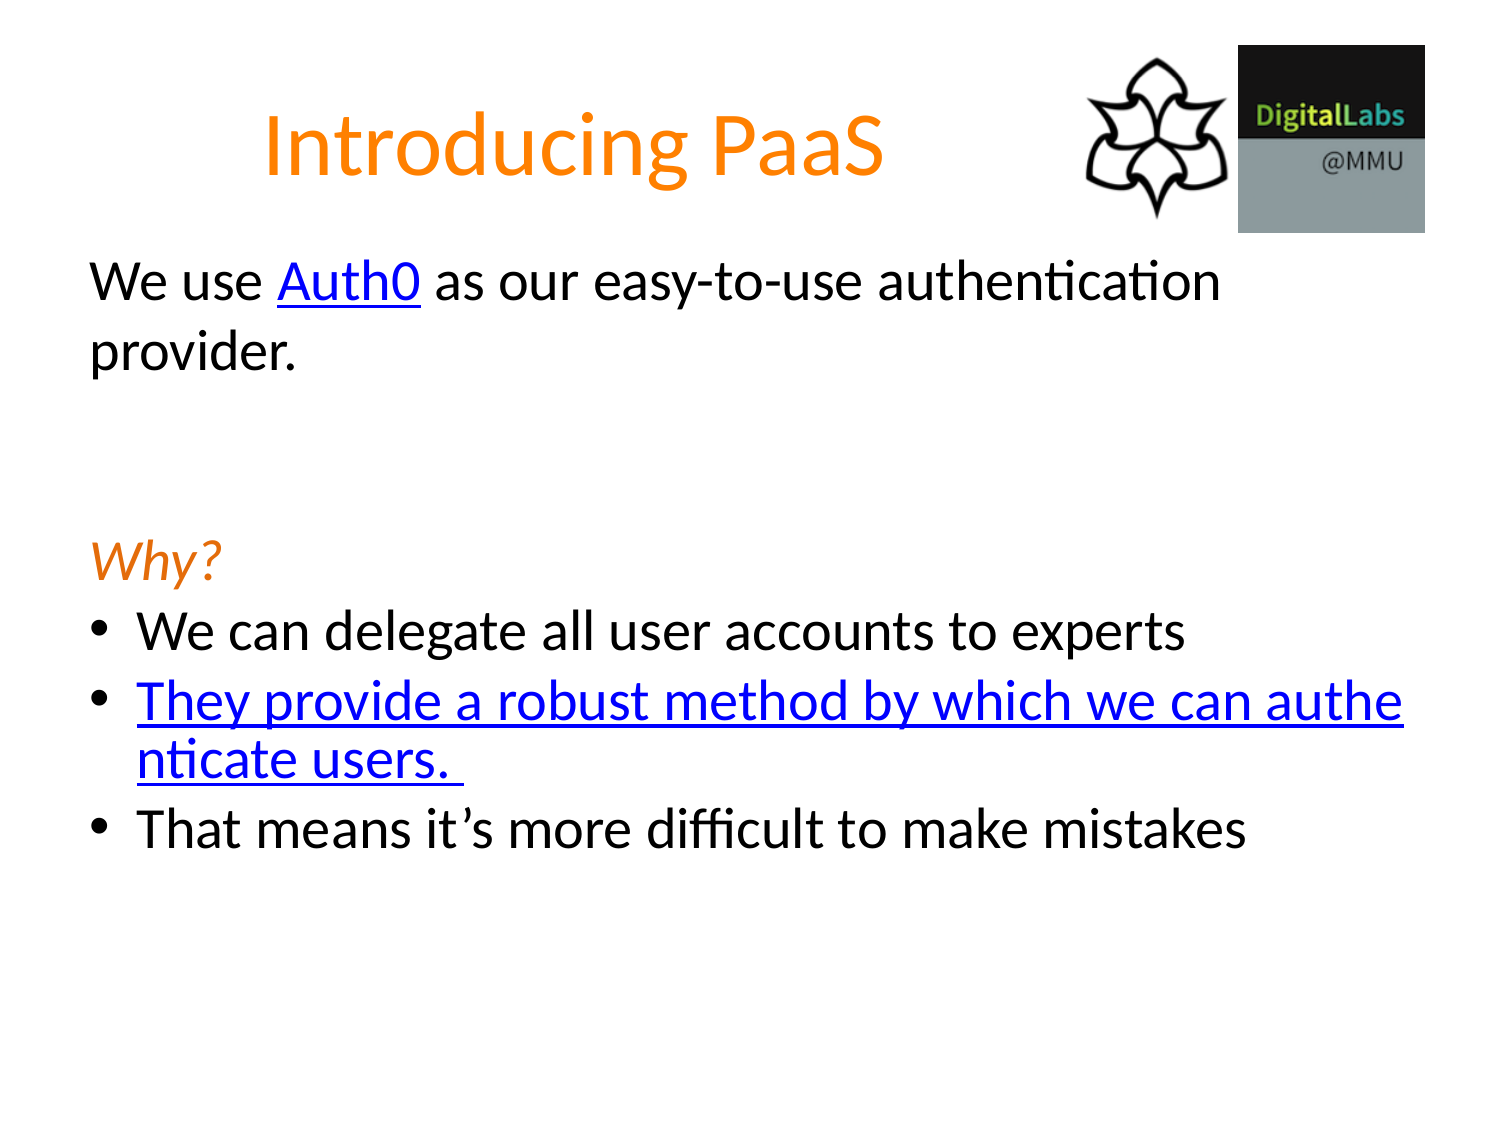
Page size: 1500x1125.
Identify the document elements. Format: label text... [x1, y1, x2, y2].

picture [1075, 45, 1425, 233]
text_box We use Auth0 as our easy-to-use authentication provider. Why? We can delegate all user accounts to experts They provide a robust method by which we can authenticate users. That means it’s more difficult to make mistakes [74, 235, 1425, 880]
title Introducing PaaS [75, 45, 1075, 233]
